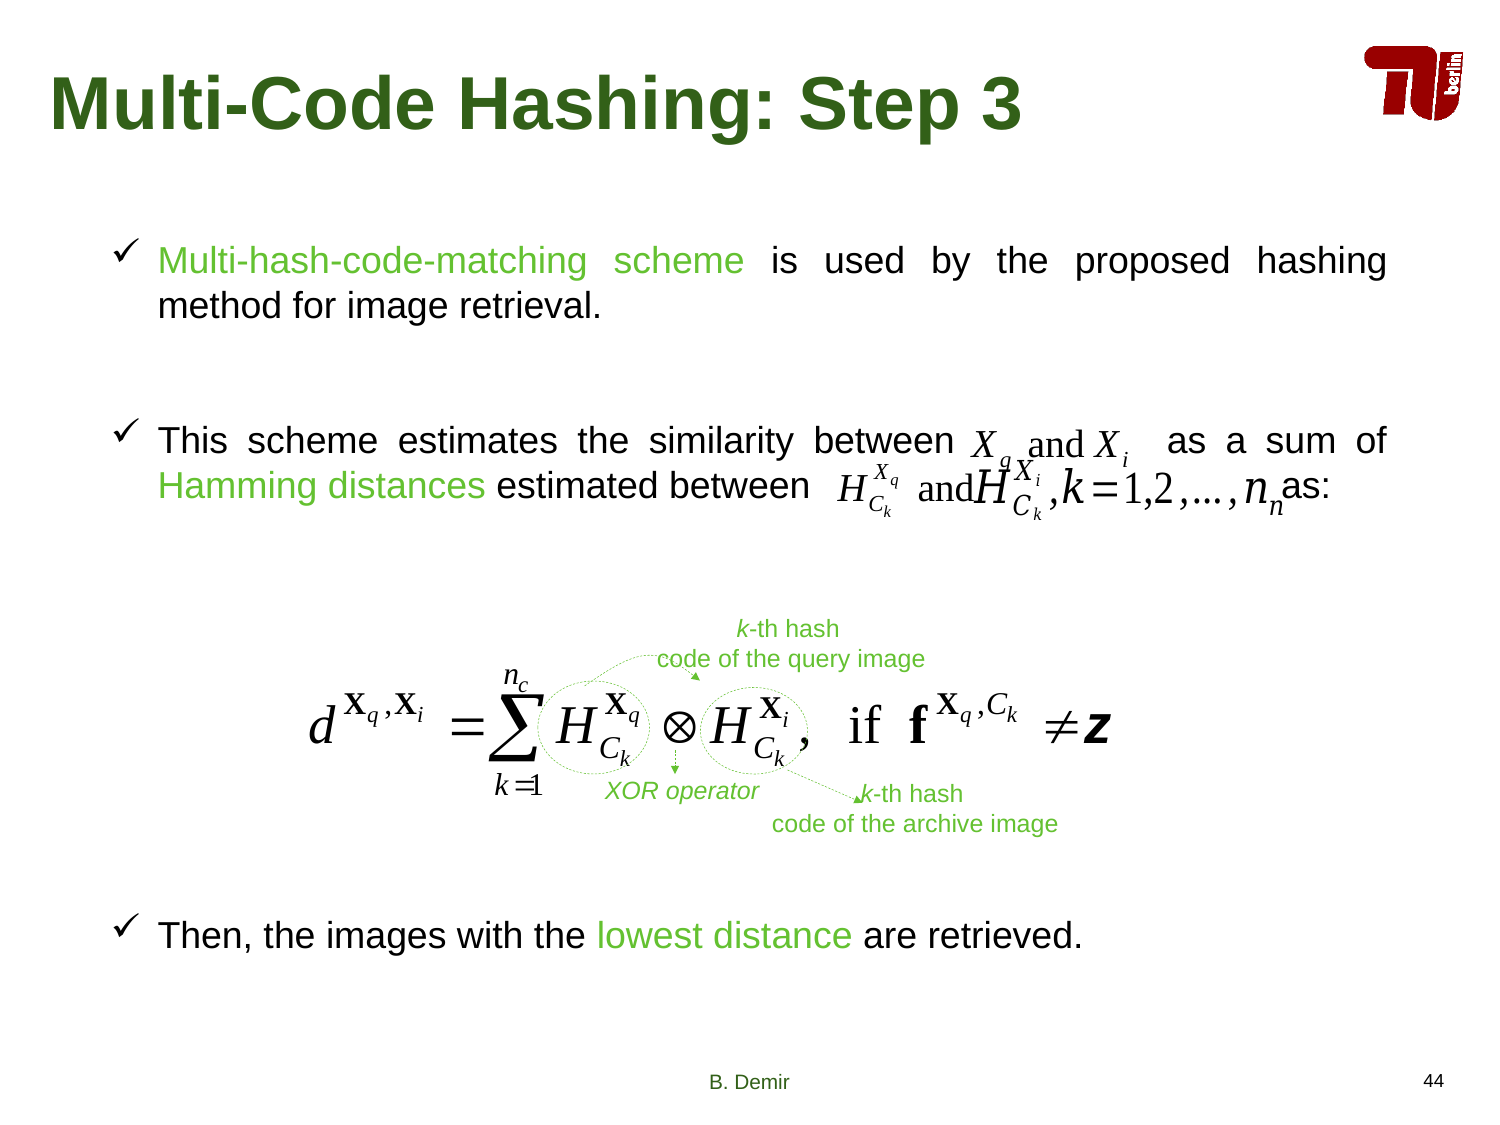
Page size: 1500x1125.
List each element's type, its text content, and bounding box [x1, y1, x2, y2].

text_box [787, 769, 863, 803]
text_box Multi-Code Hashing: Step 3 [34, 53, 1300, 147]
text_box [962, 417, 1138, 481]
text_box 44 [1109, 1061, 1460, 1122]
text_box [299, 647, 1126, 809]
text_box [829, 454, 983, 525]
text_box Multi-hash-code-matching scheme is used by the proposed hashing method for image retrieval. This scheme estimates the similarity between as a sum of Hamming distances estimated between as: Then, the images with the lowest distance are retrieved. [95, 228, 1403, 1009]
text_box B. Demir [507, 1061, 992, 1122]
picture [1362, 45, 1465, 121]
